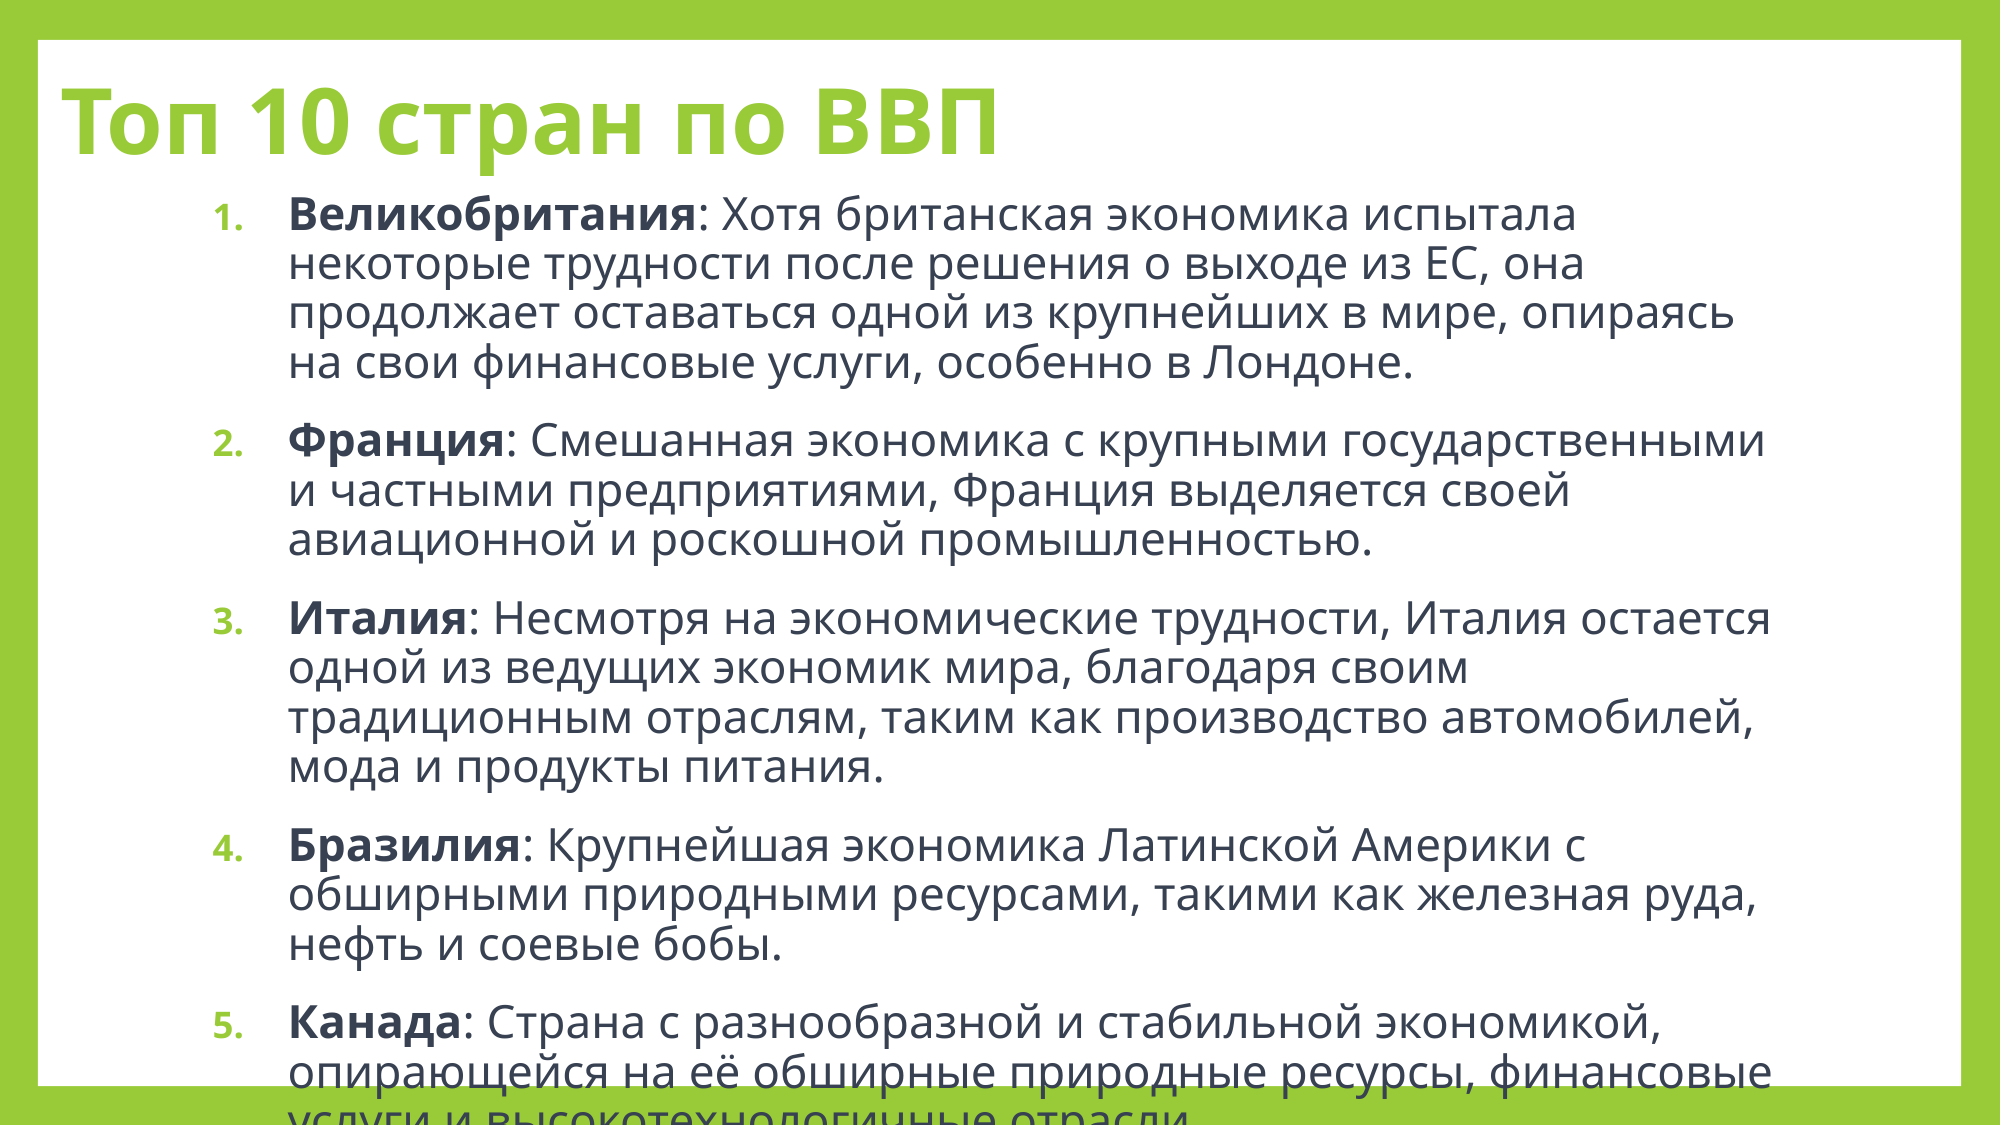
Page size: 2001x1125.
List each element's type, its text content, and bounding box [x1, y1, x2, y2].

list Великобритания: Хотя британская экономика испытала некоторые трудности после решения о выходе из ЕС, она продолжает оставаться одной из крупнейших в мире, опираясь на свои финансовые услуги, особенно в Лондоне. Франция: Смешанная экономика с крупными государственными и частными предприятиями, Франция выделяется своей авиационной и роскошной промышленностью. Италия: Несмотря на экономические трудности, Италия остается одной из ведущих экономик мира, благодаря своим традиционным отраслям, таким как производство автомобилей, мода и продукты питания. Бразилия: Крупнейшая экономика Латинской Америки с обширными природными ресурсами, такими как железная руда, нефть и соевые бобы. Канада: Страна с разнообразной и стабильной экономикой, опирающейся на её обширные природные ресурсы, финансовые услуги и высокотехнологичные отрасли. [190, 182, 1810, 1058]
title Топ 10 стран по ВВП [45, 13, 1666, 237]
